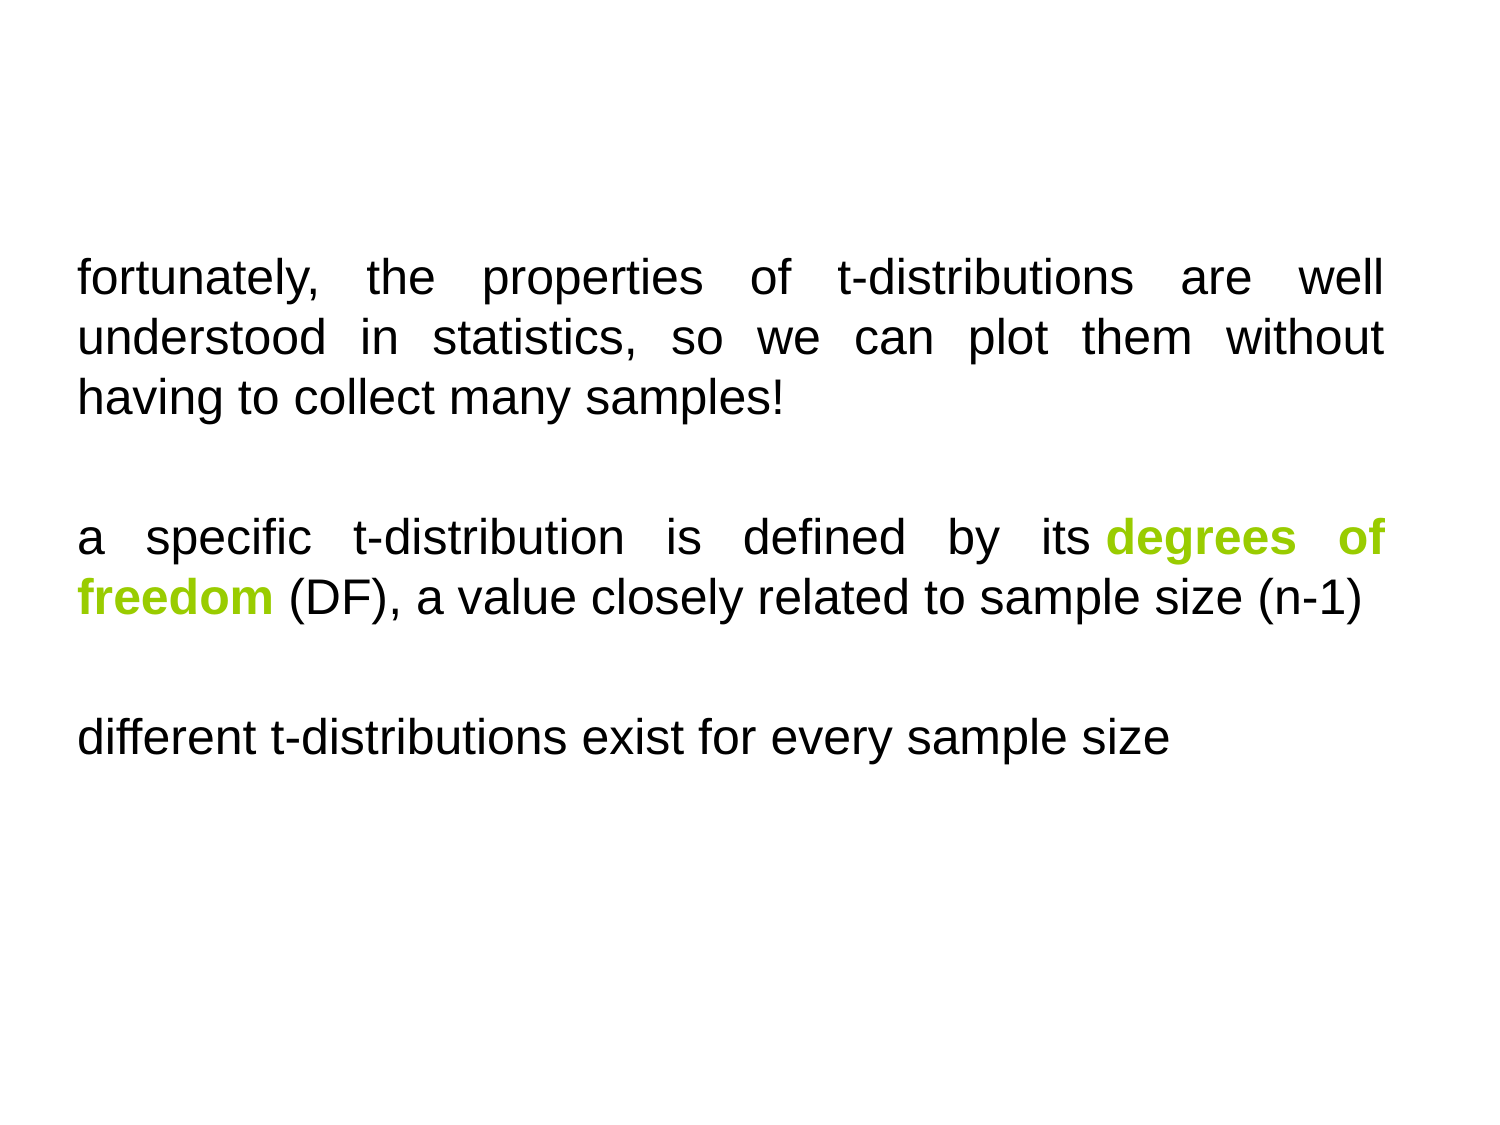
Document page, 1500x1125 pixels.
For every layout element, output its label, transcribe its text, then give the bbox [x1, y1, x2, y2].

text_box fortunately, the properties of t-distributions are well understood in statistics, so we can plot them without having to collect many samples! a specific t-distribution is defined by its degrees of freedom (DF), a value closely related to sample size (n-1) different t-distributions exist for every sample size [62, 237, 1400, 843]
